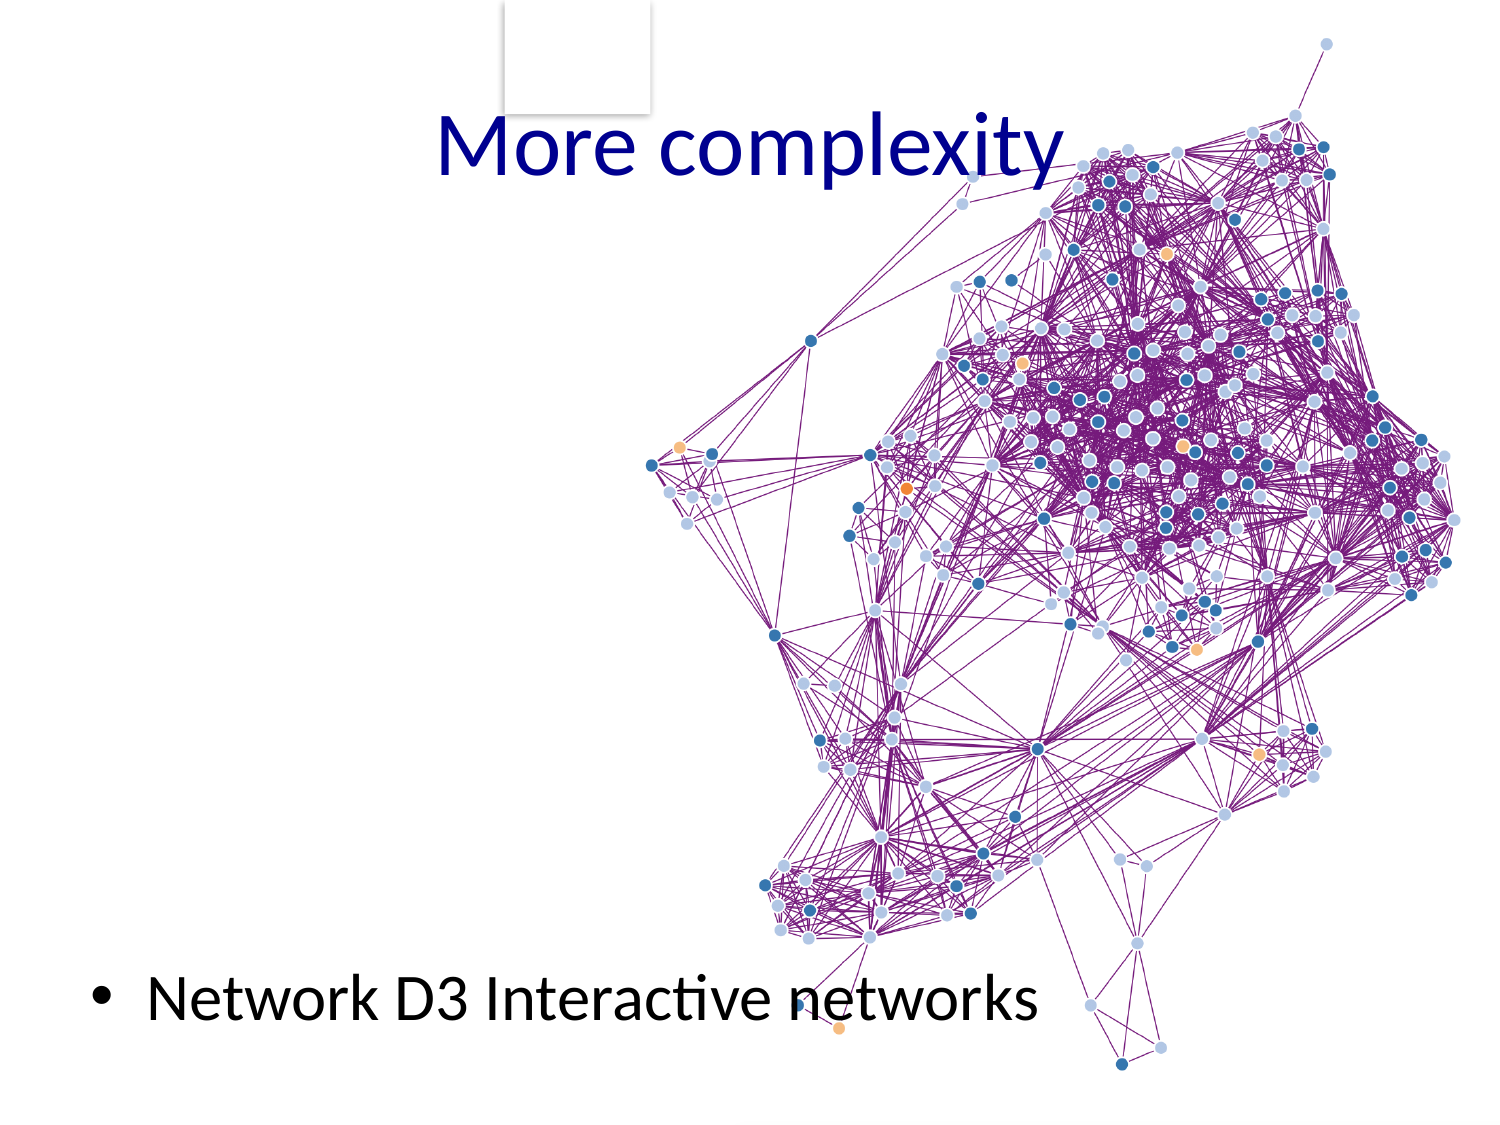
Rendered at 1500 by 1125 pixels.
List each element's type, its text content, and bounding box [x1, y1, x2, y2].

picture [504, 0, 1500, 1125]
title More complexity [75, 45, 499, 233]
list Network D3 Interactive networks [75, 946, 499, 1056]
